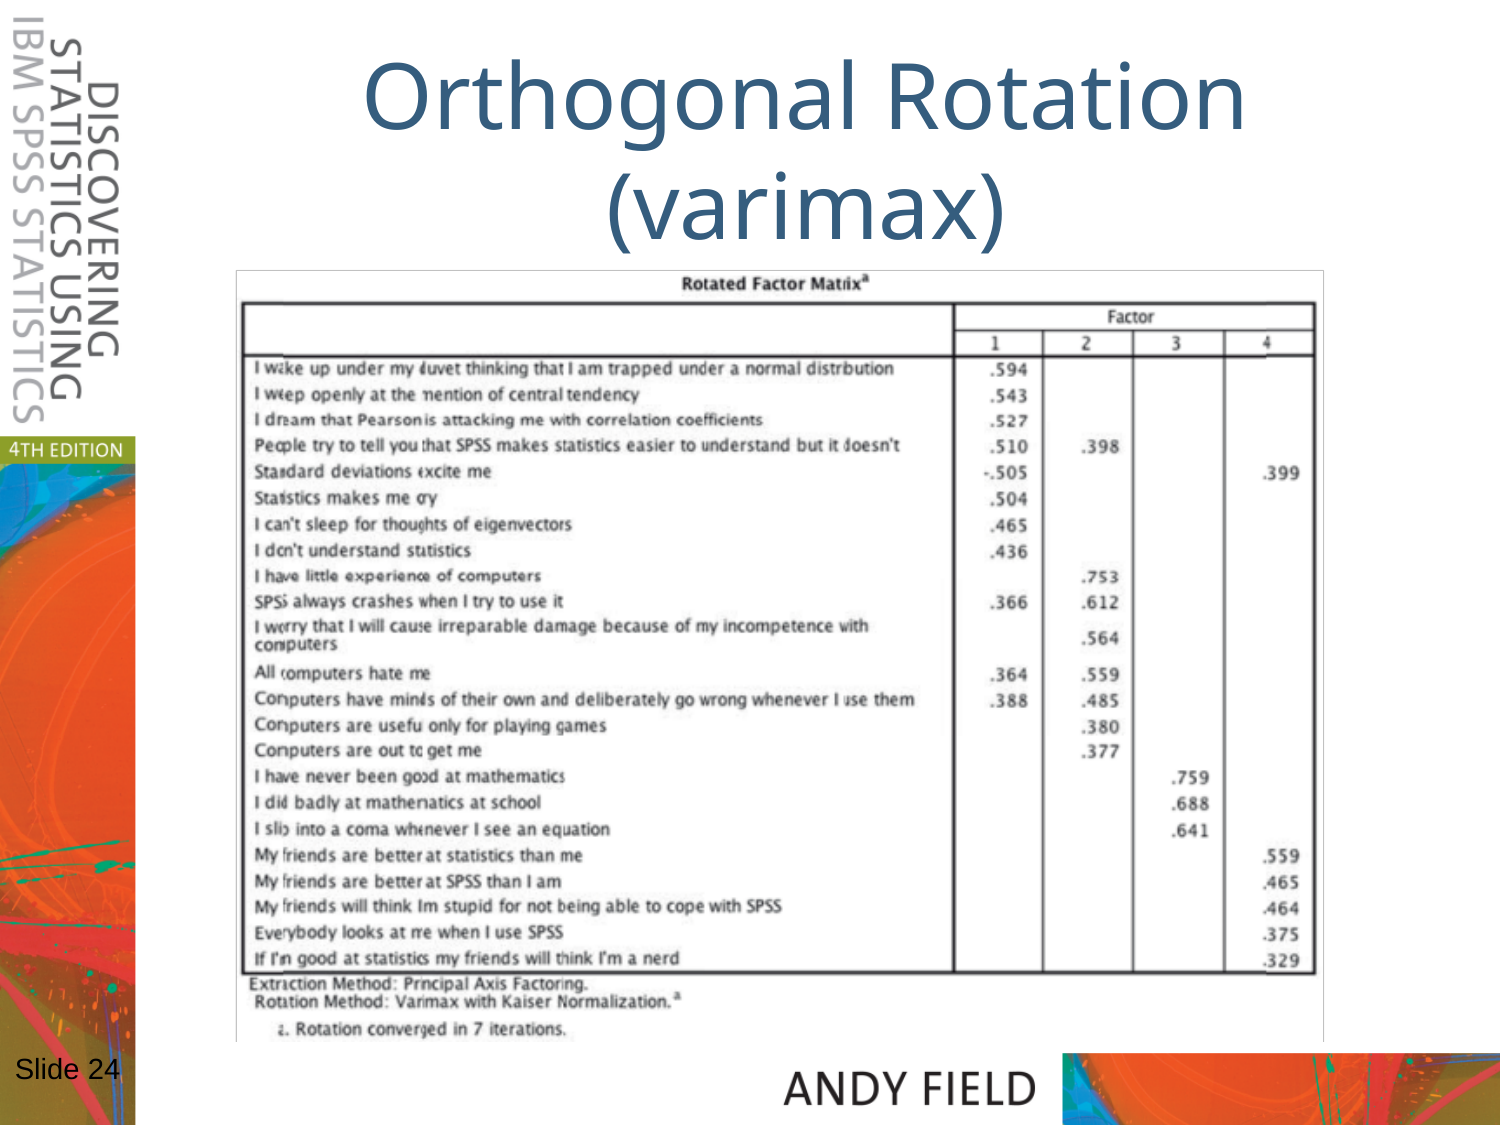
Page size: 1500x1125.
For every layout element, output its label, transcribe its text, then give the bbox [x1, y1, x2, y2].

picture [214, 262, 1328, 1042]
slide_number Slide 24 [0, 1042, 141, 1103]
title Orthogonal Rotation (varimax) [187, 45, 1425, 250]
